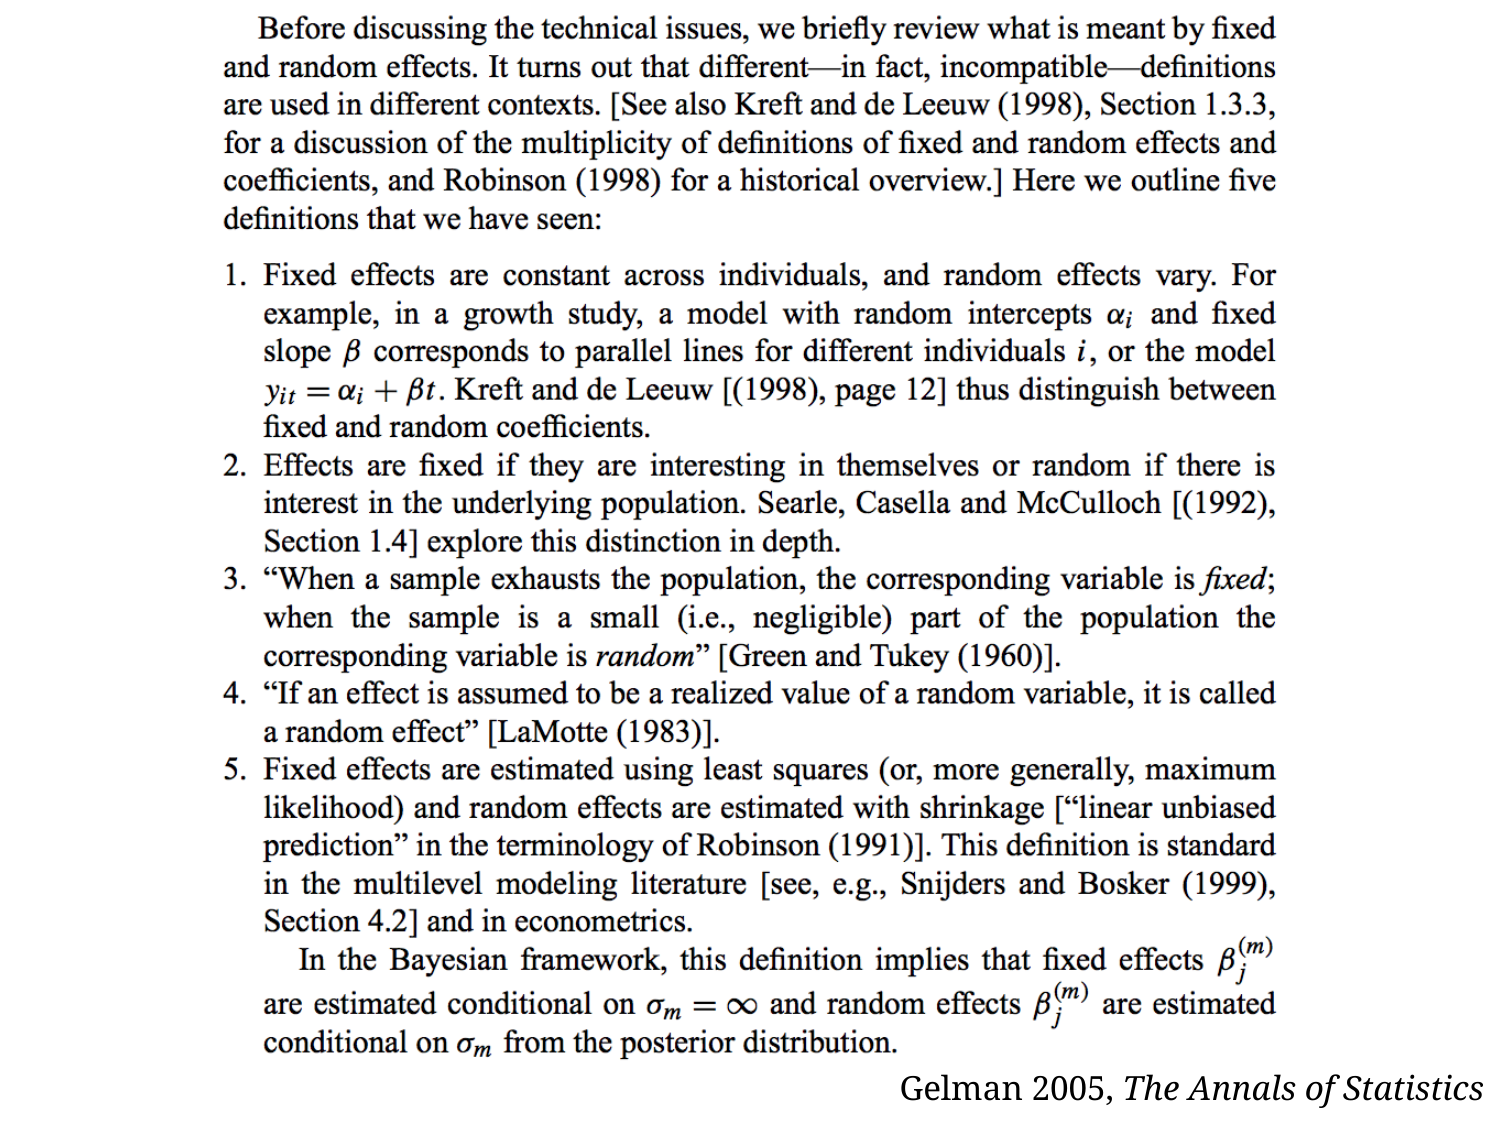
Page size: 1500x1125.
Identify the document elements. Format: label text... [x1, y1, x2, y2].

picture [215, 0, 1285, 1069]
text_box Gelman 2005, The Annals of Statistics [0, 1049, 1500, 1125]
